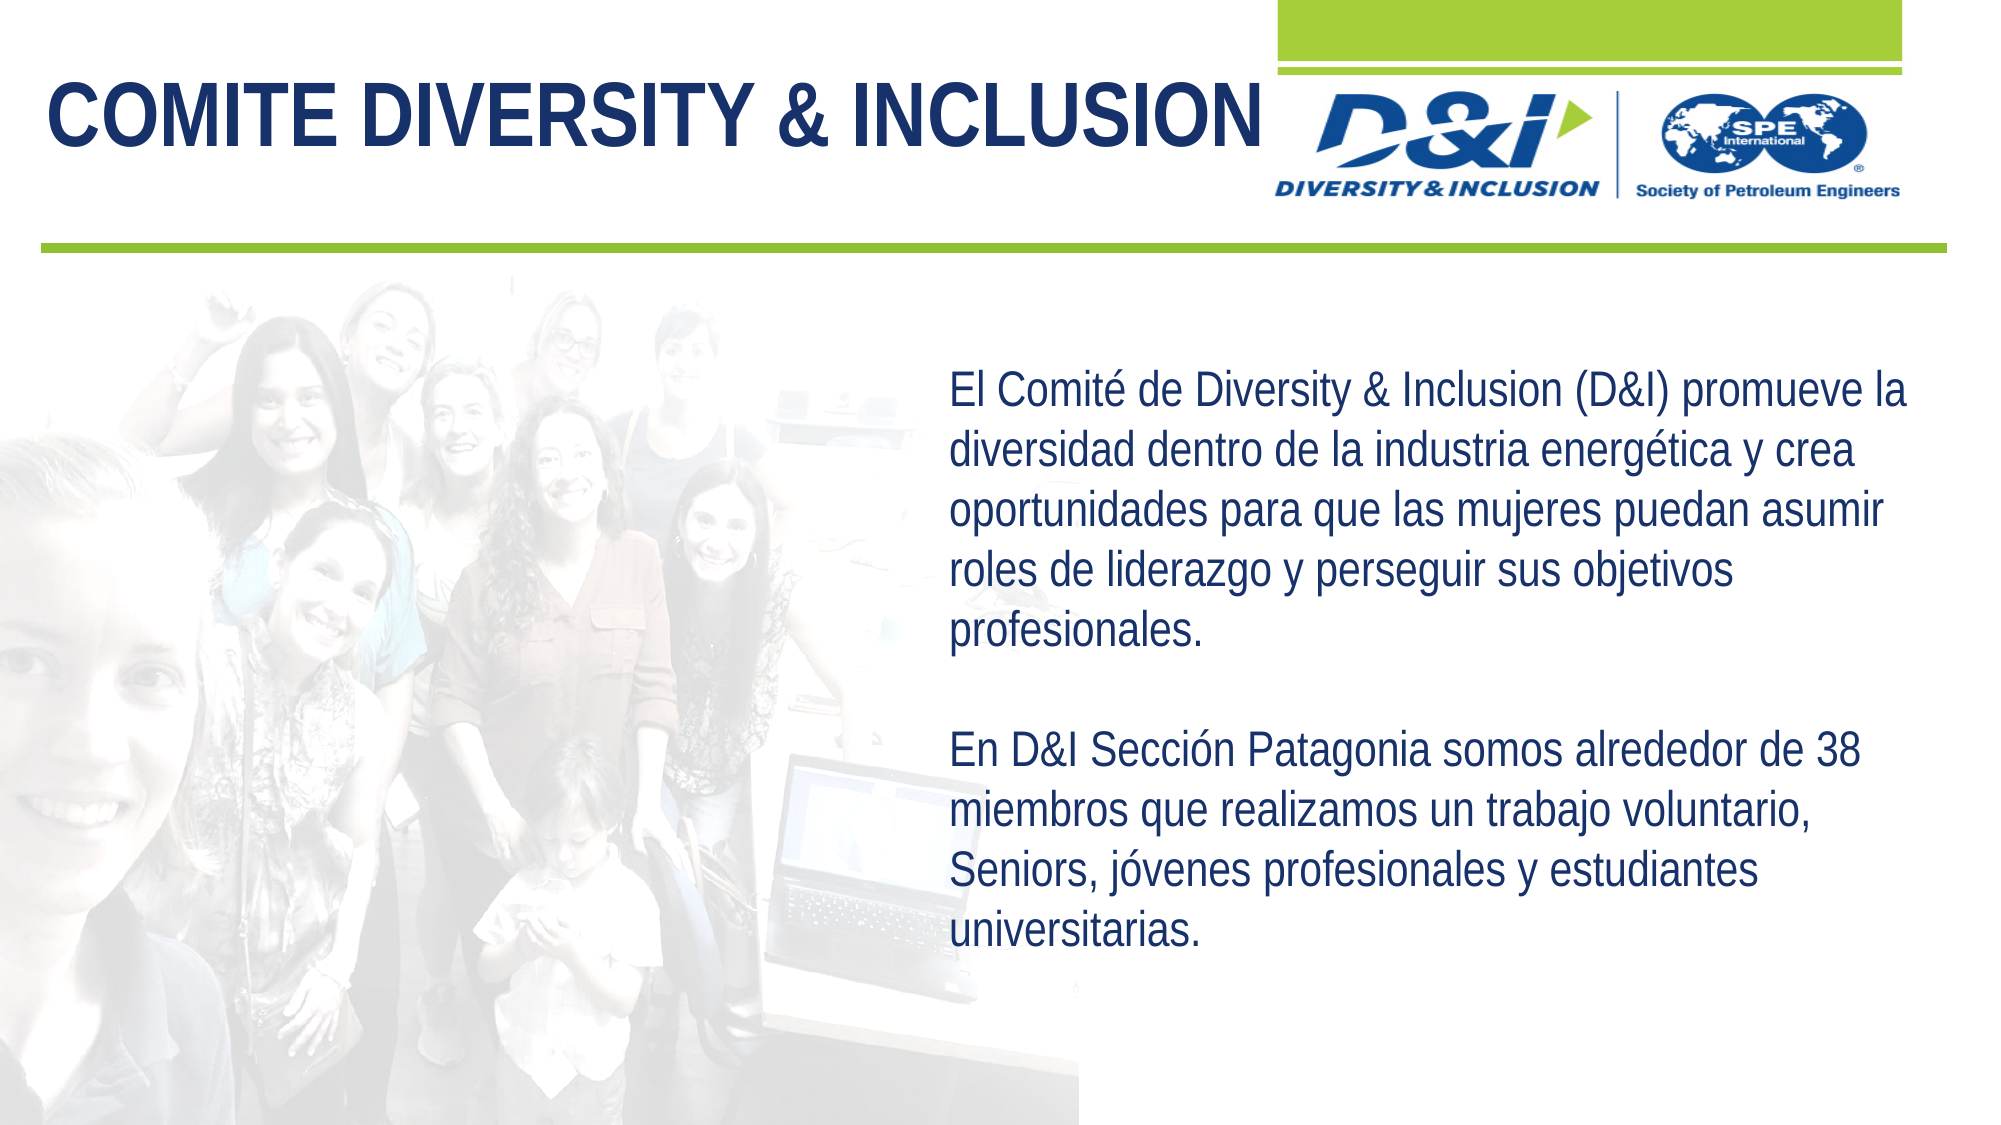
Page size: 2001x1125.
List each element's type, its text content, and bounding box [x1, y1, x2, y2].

picture [0, 0, 2001, 1125]
text_box El Comité de Diversity & Inclusion (D&I) promueve la diversidad dentro de la industria energética y crea oportunidades para que las mujeres puedan asumir roles de liderazgo y perseguir sus objetivos profesionales. En D&I Sección Patagonia somos alrededor de 38 miembros que realizamos un trabajo voluntario, Seniors, jóvenes profesionales y estudiantes universitarias. [1082, 349, 1952, 1025]
text_box COMITE DIVERSITY & INCLUSION [32, 60, 1837, 248]
